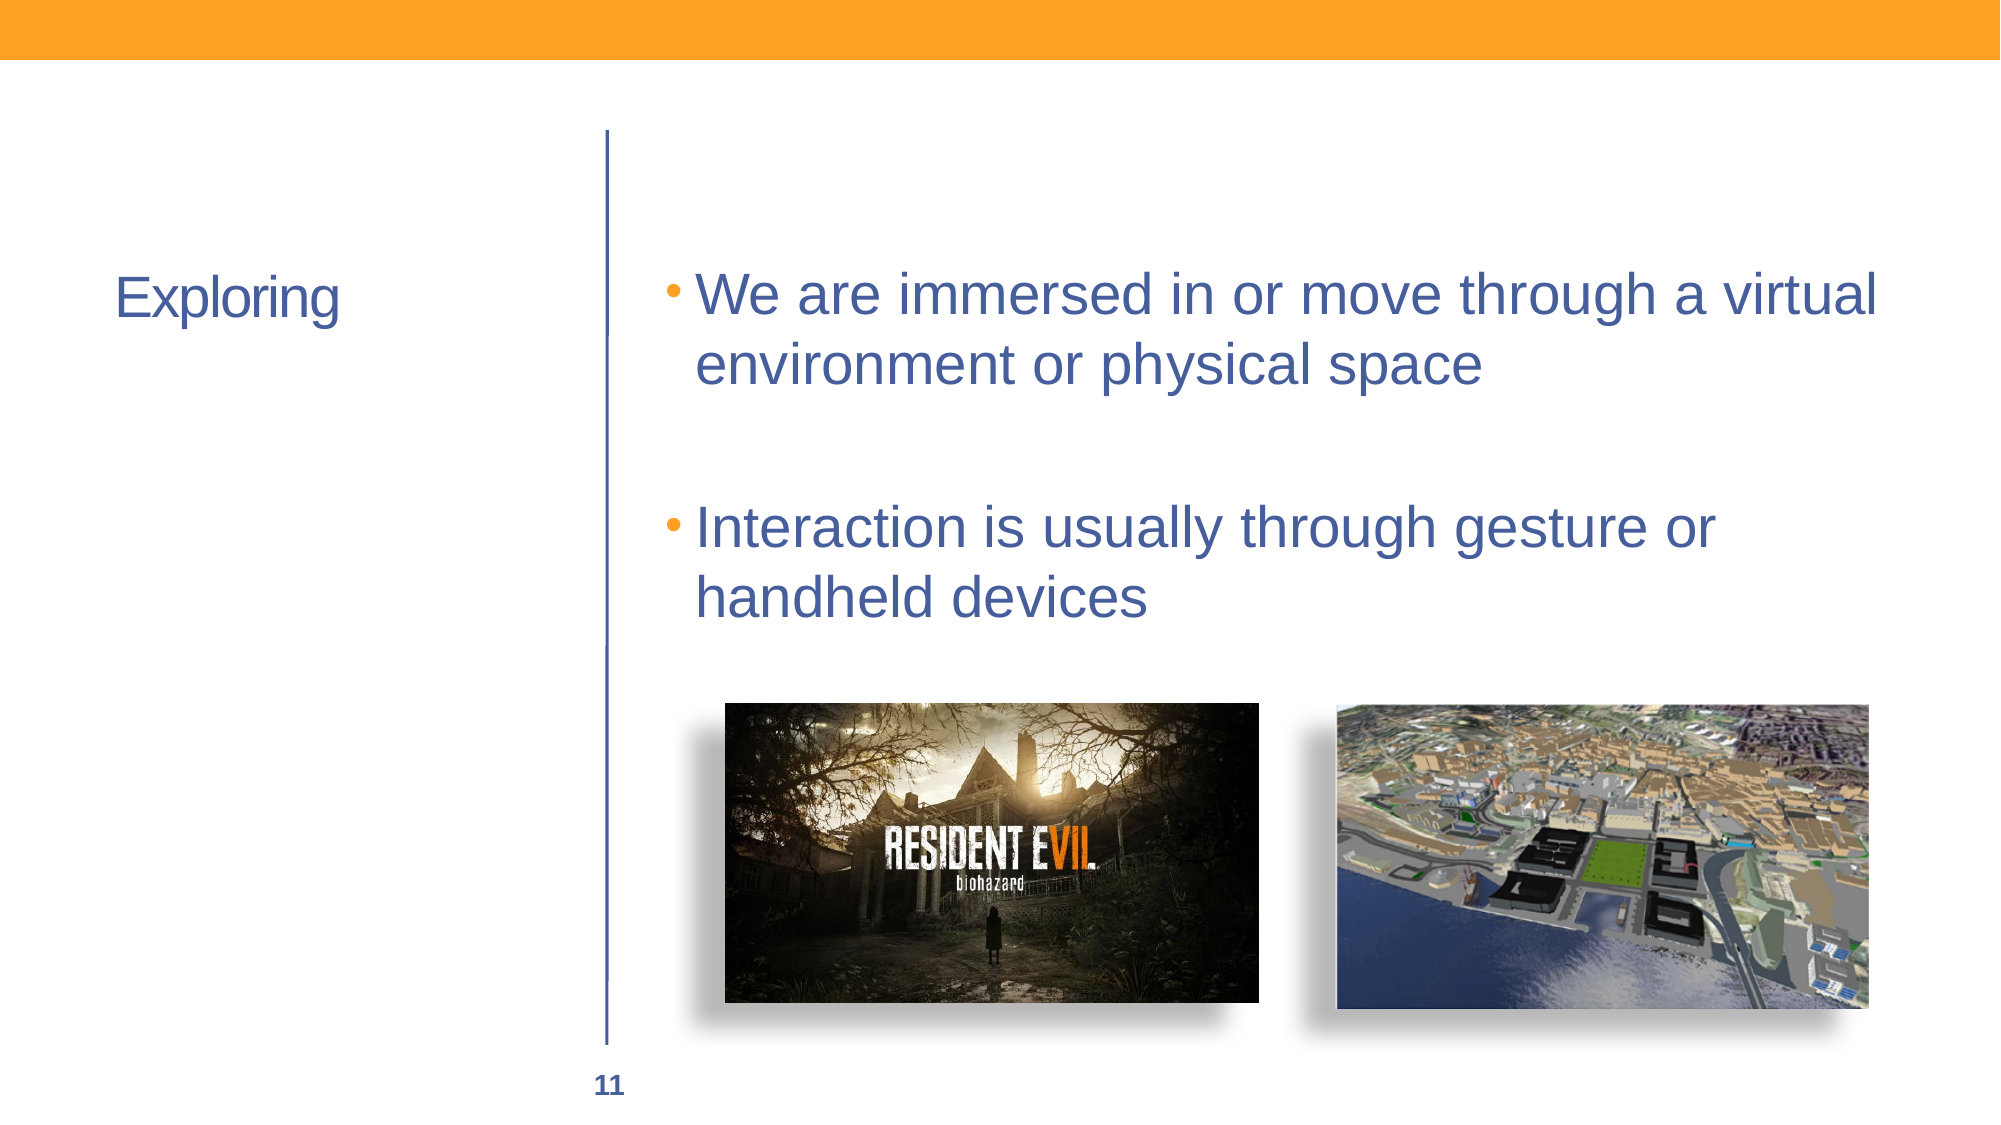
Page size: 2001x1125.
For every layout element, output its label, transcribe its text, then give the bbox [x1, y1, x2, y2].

list We are immersed in or move through a virtual environment or physical space Interaction is usually through gesture or handheld devices [650, 248, 1919, 657]
title Exploring [99, 129, 602, 337]
picture [724, 703, 1259, 1004]
slide_number 11 [492, 1056, 727, 1111]
picture [1335, 703, 1870, 1009]
